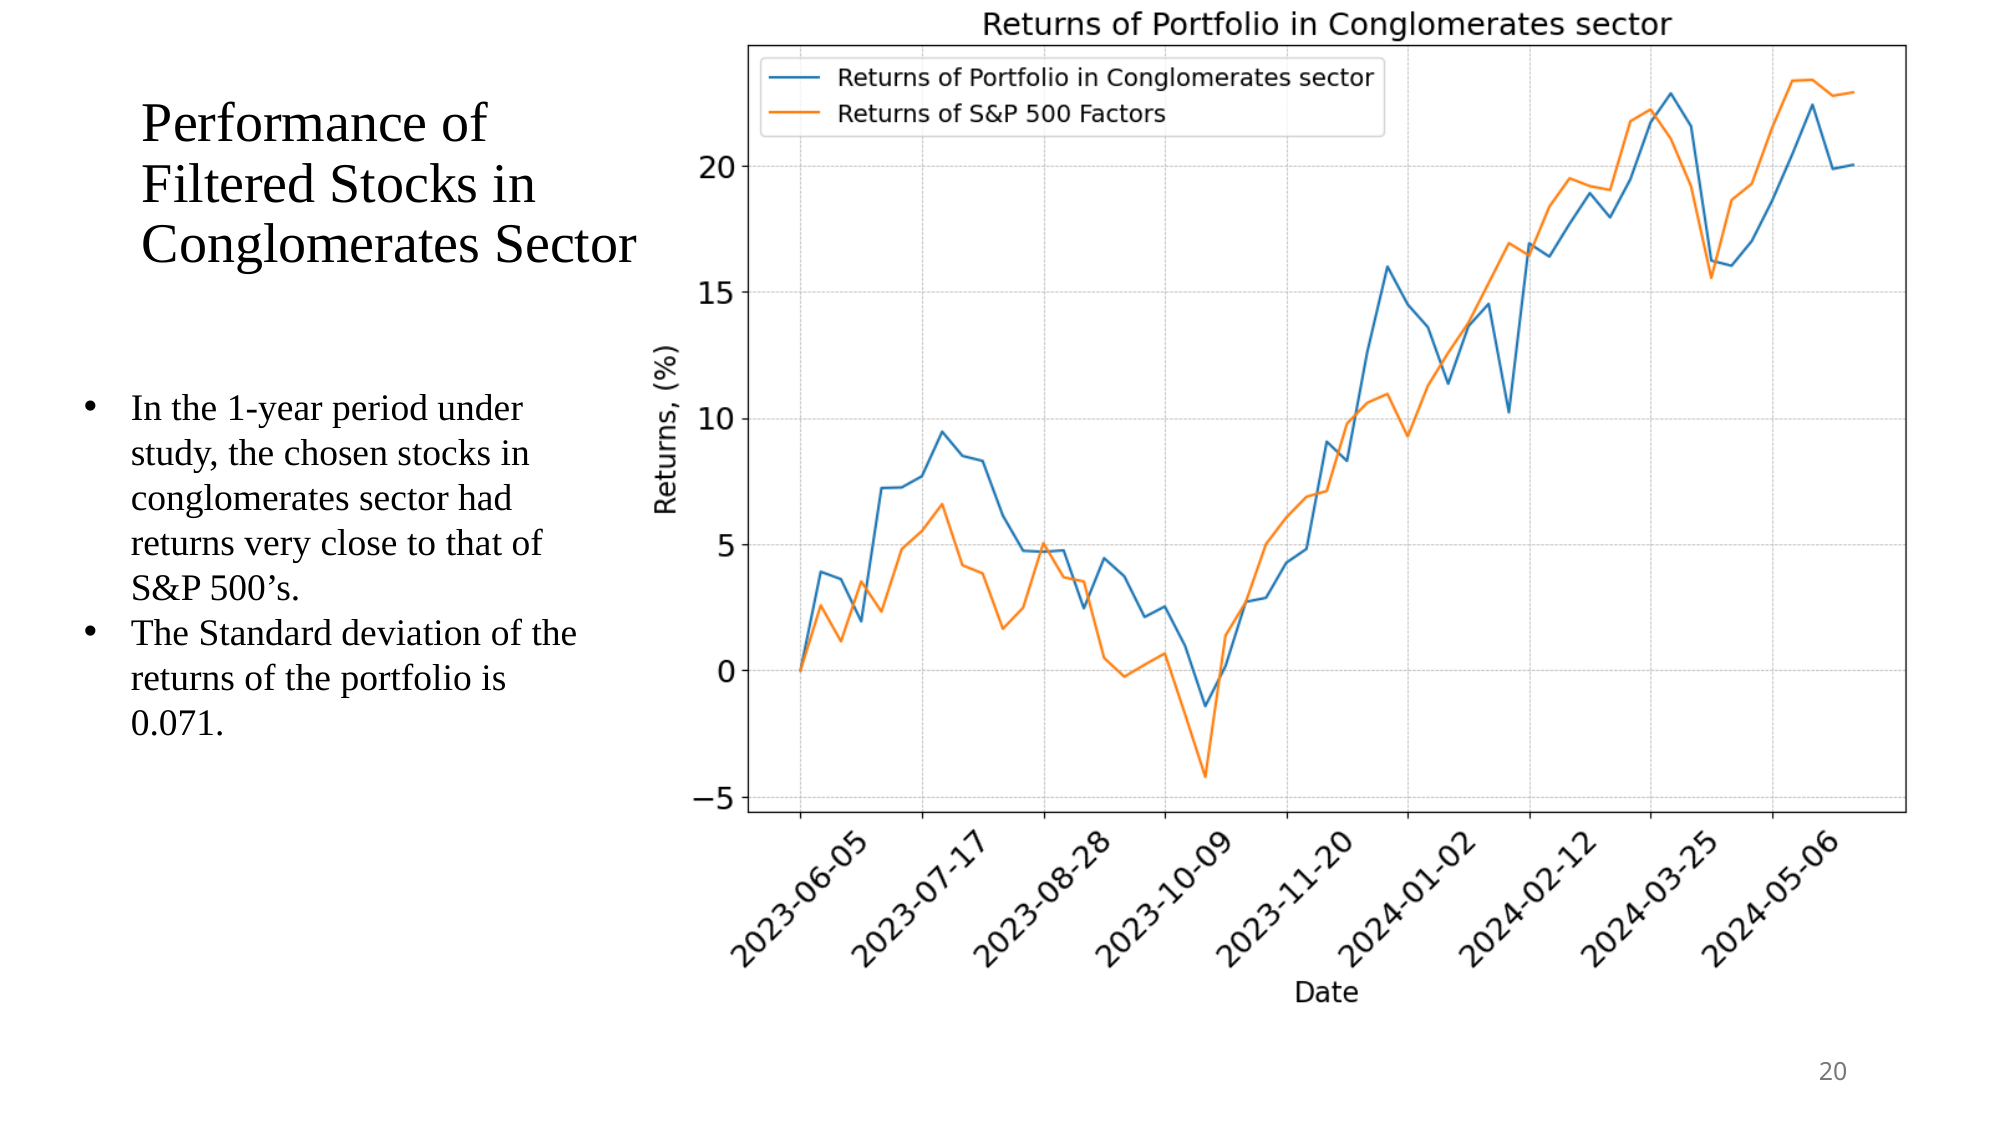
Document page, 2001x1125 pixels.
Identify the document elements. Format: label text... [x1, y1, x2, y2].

slide_number 20 [1412, 1042, 1863, 1103]
title Performance of Filtered Stocks in Conglomerates Sector [126, 75, 641, 293]
text_box In the 1-year period under study, the chosen stocks in conglomerates sector had returns very close to that of S&P 500’s. The Standard deviation of the returns of the portfolio is 0.071. [69, 376, 625, 751]
picture [641, 0, 1918, 1022]
